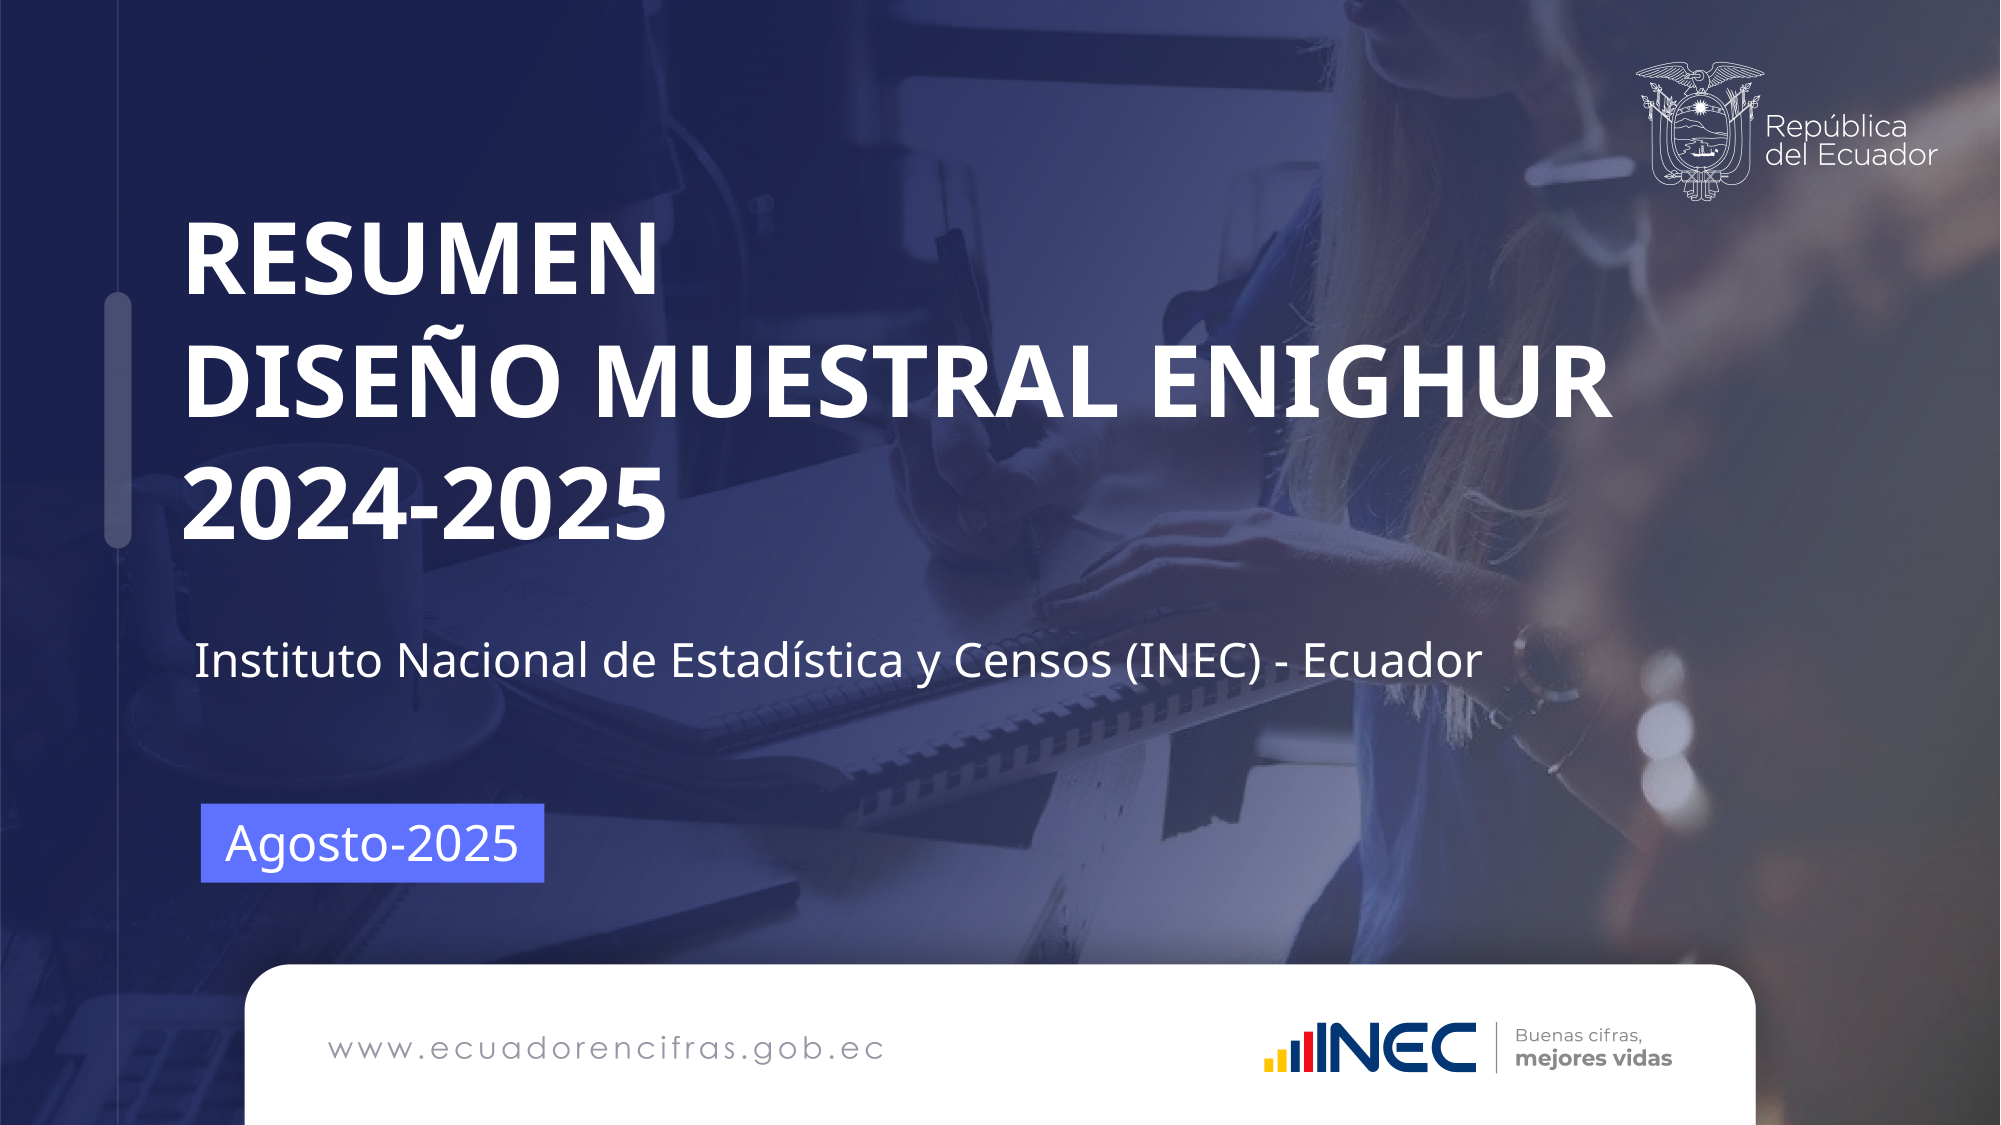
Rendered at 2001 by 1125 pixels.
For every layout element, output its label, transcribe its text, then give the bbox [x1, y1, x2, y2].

list Agosto-2025 [200, 803, 545, 883]
subtitle Instituto Nacional de Estadística y Censos (INEC) - Ecuador [179, 624, 1525, 739]
picture [0, 0, 2000, 1125]
text_box RESUMEN DISEÑO MUESTRAL ENIGHUR 2024-2025 [165, 168, 1682, 592]
